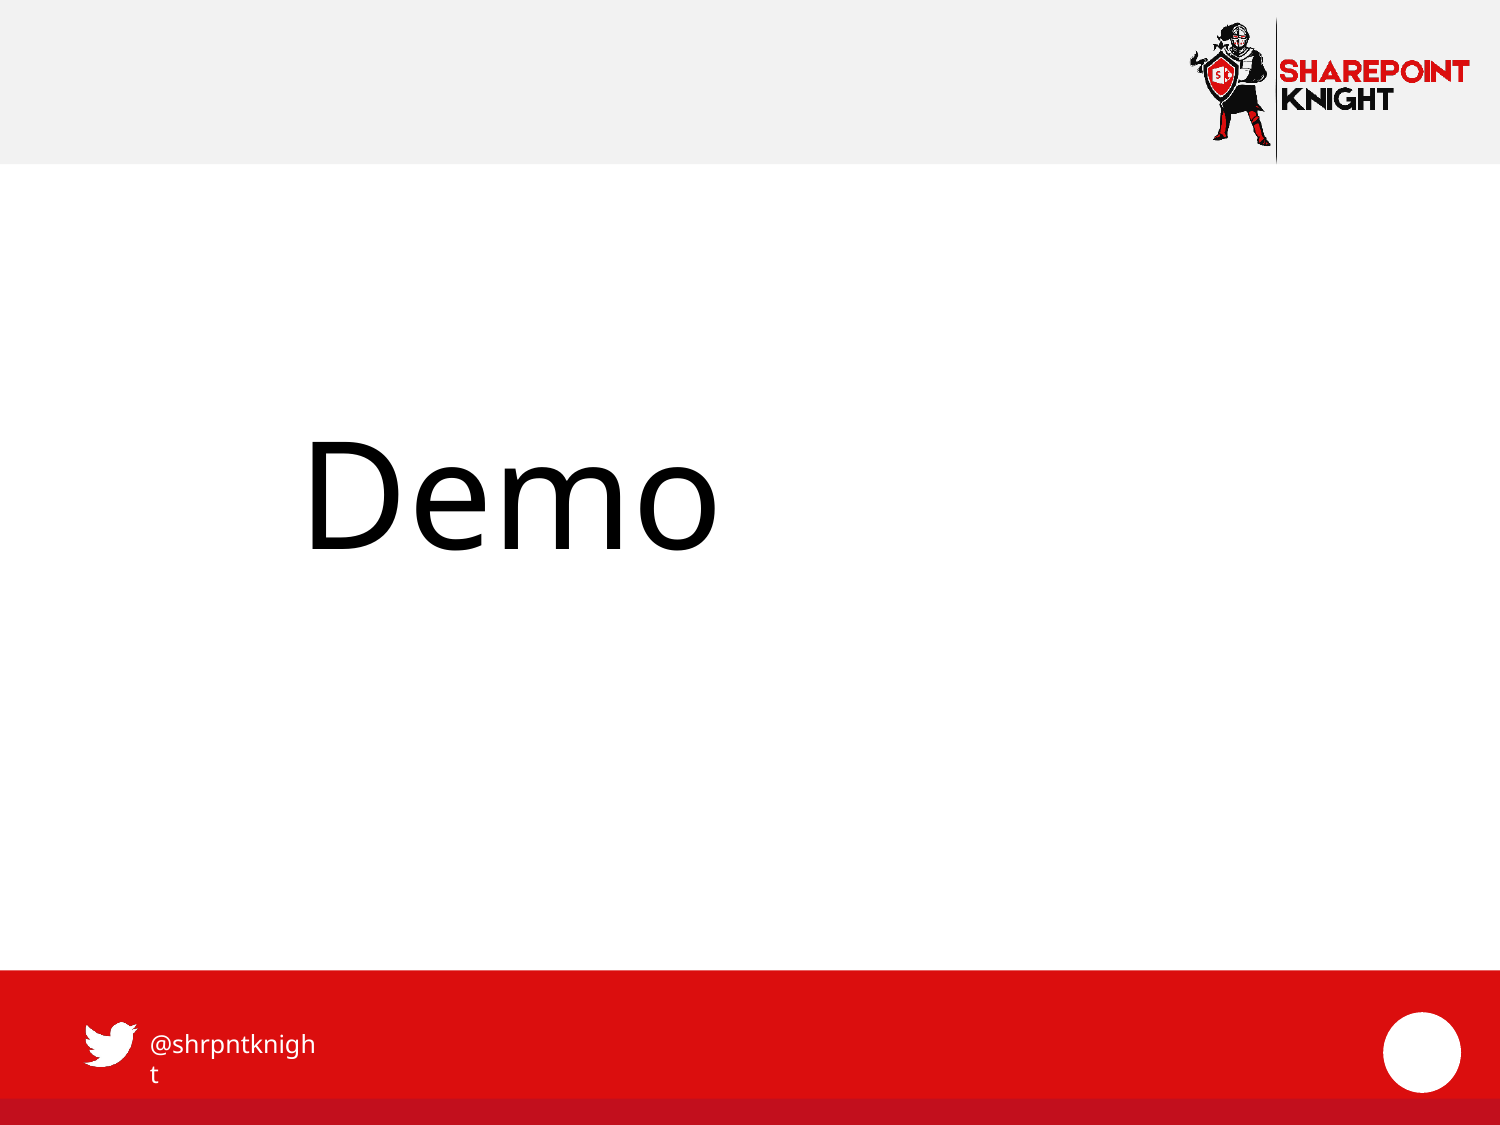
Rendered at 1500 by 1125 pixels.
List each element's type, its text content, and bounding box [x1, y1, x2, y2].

text_box Demo [283, 391, 1042, 587]
picture [1170, 0, 1483, 165]
picture [83, 1022, 138, 1067]
